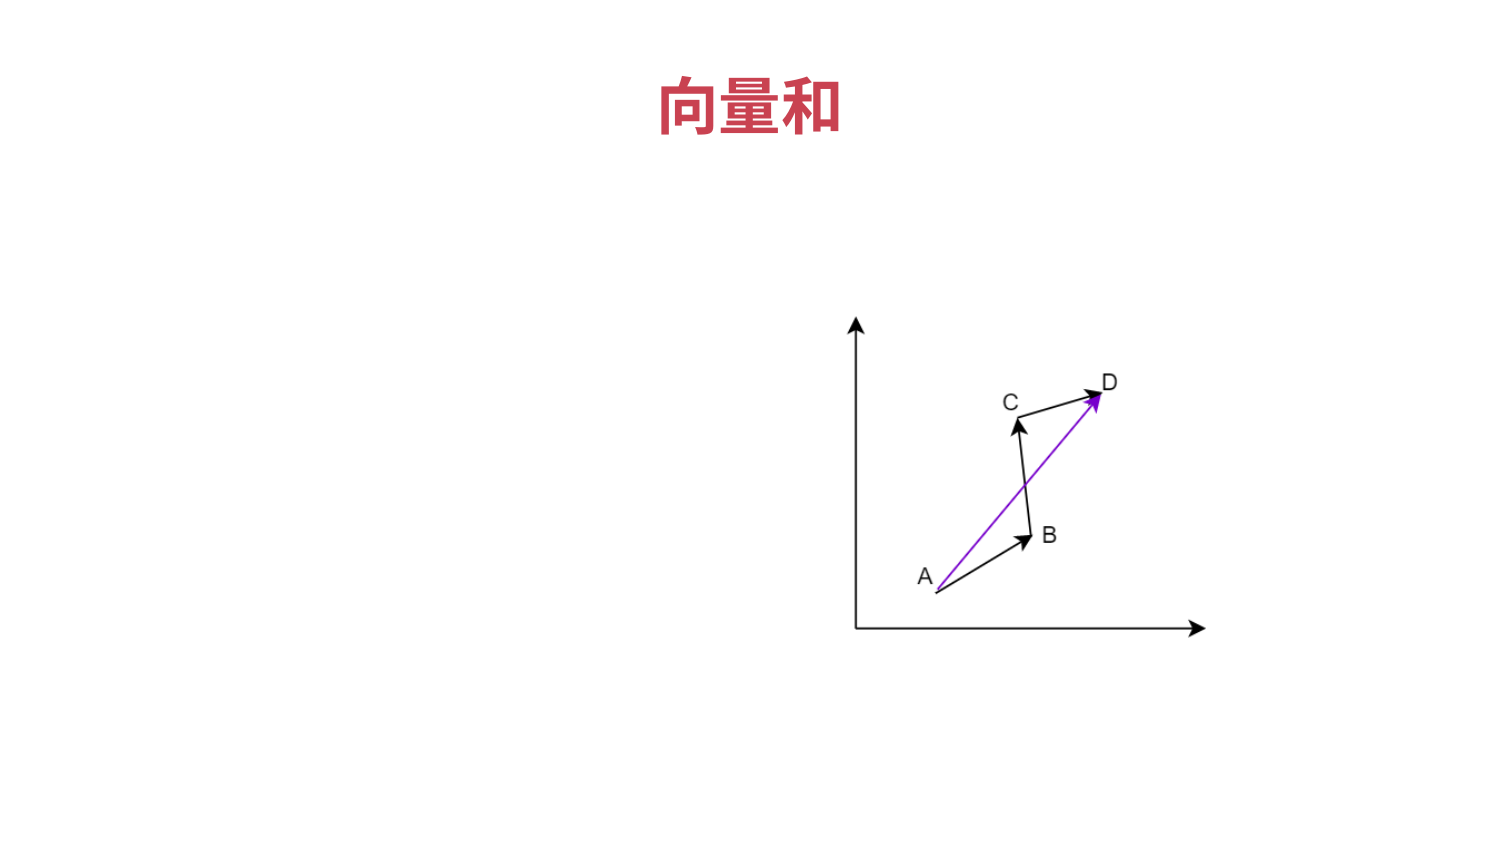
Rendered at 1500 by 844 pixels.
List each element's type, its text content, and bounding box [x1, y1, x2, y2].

title 向量和 [74, 33, 1426, 175]
picture [809, 271, 1257, 680]
